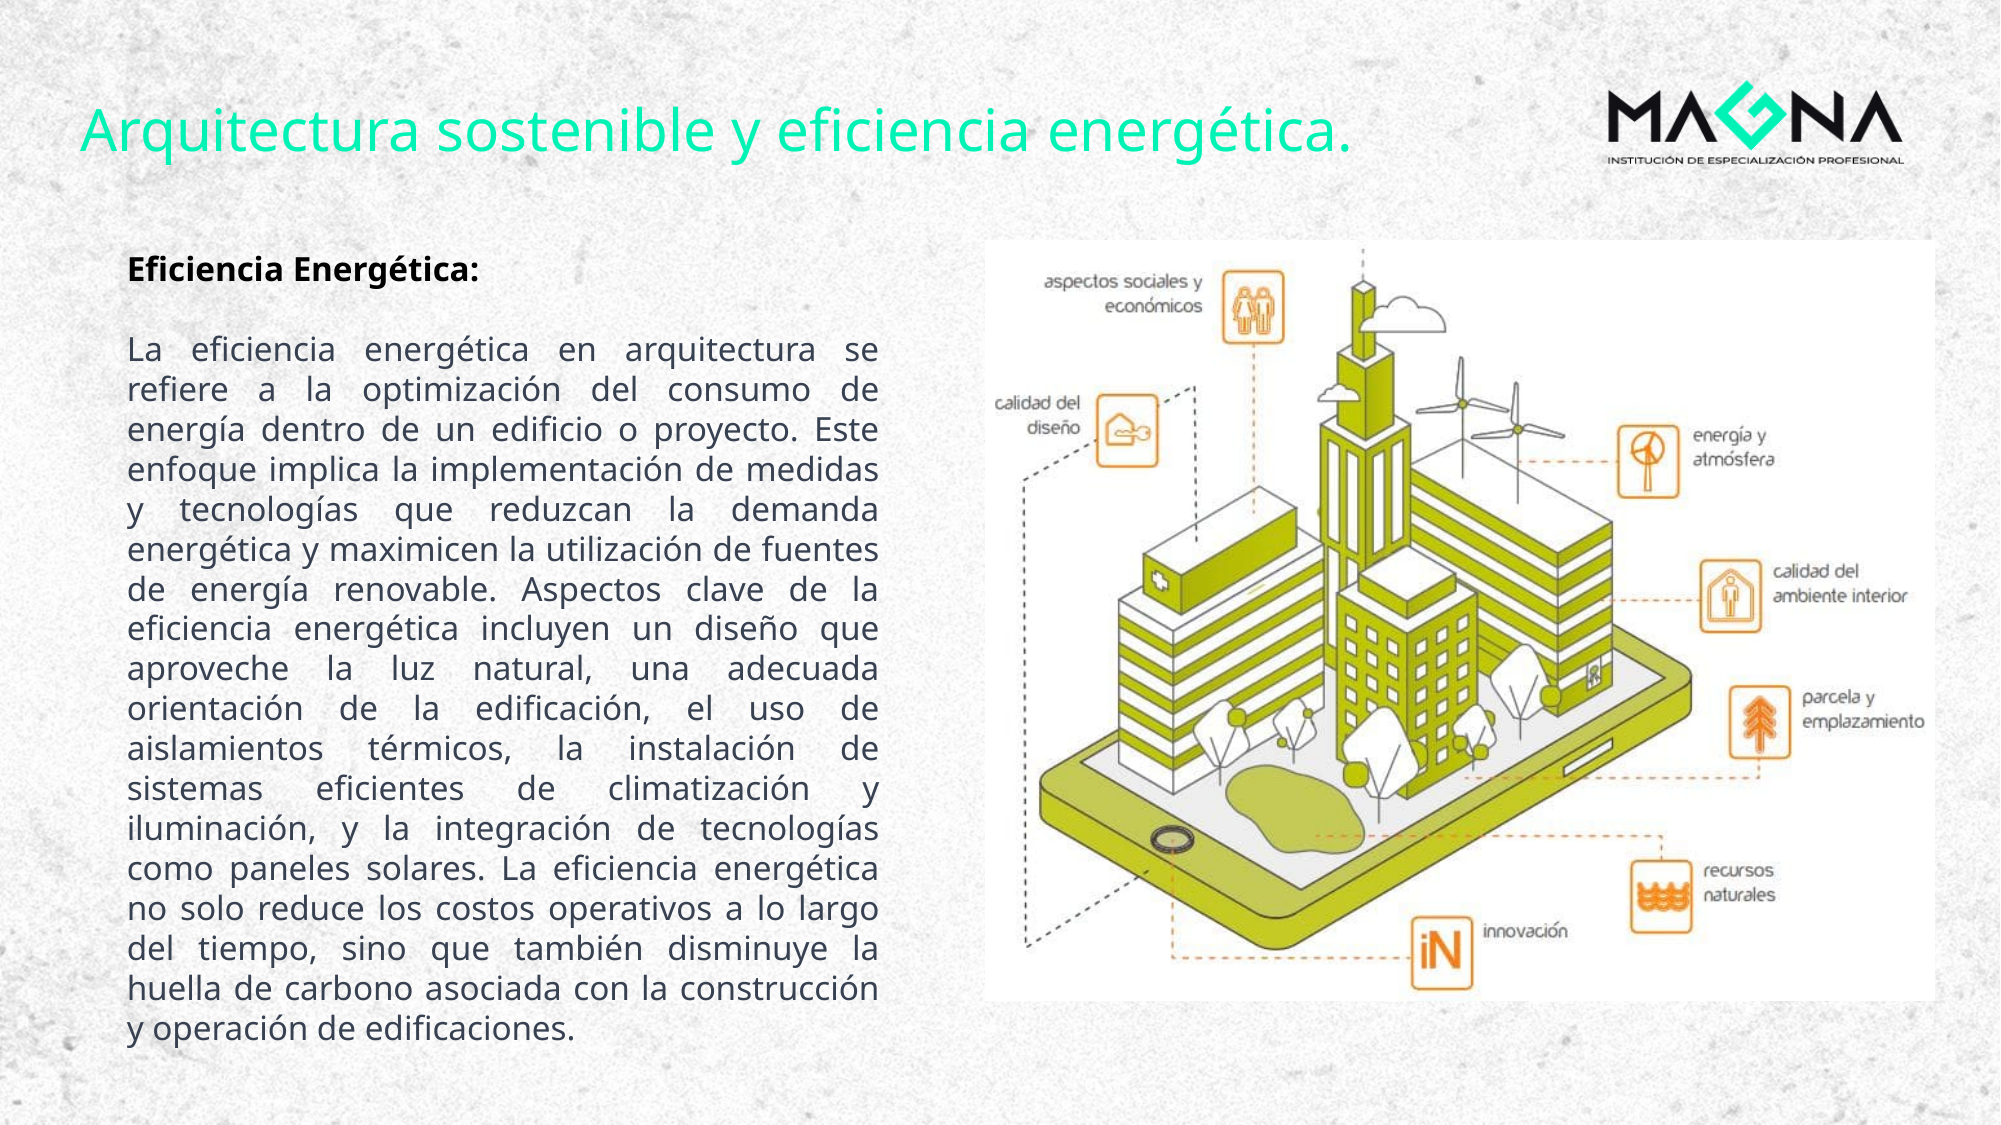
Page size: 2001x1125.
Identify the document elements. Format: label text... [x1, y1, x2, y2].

title Arquitectura sostenible y eficiencia energética. [65, 23, 1508, 241]
text_box Eficiencia Energética: La eficiencia energética en arquitectura se refiere a la optimización del consumo de energía dentro de un edificio o proyecto. Este enfoque implica la implementación de medidas y tecnologías que reduzcan la demanda energética y maximicen la utilización de fuentes de energía renovable. Aspectos clave de la eficiencia energética incluyen un diseño que aproveche la luz natural, una adecuada orientación de la edificación, el uso de aislamientos térmicos, la instalación de sistemas eficientes de climatización y iluminación, y la integración de tecnologías como paneles solares. La eficiencia energética no solo reduce los costos operativos a lo largo del tiempo, sino que también disminuye la huella de carbono asociada con la construcción y operación de edificaciones. [112, 240, 896, 1055]
picture [0, 0, 2001, 1125]
